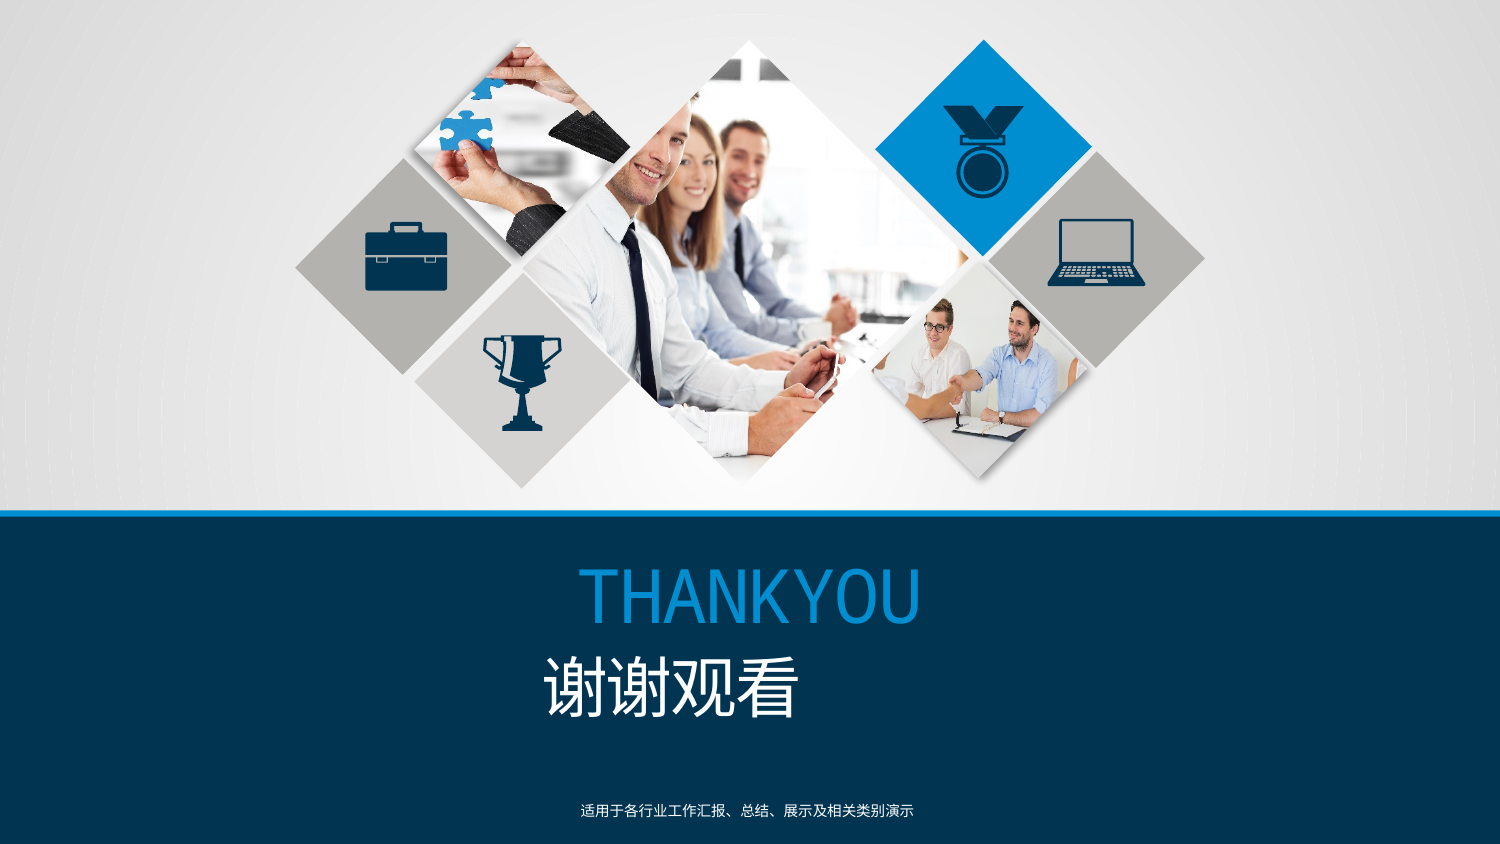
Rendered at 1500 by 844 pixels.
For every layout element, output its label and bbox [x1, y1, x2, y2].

text_box [414, 272, 631, 489]
text_box [522, 39, 969, 487]
text_box [875, 39, 1092, 257]
text_box [988, 151, 1205, 369]
text_box [295, 158, 512, 375]
text_box [414, 39, 631, 257]
text_box [0, 510, 1500, 844]
text_box [870, 261, 1087, 479]
